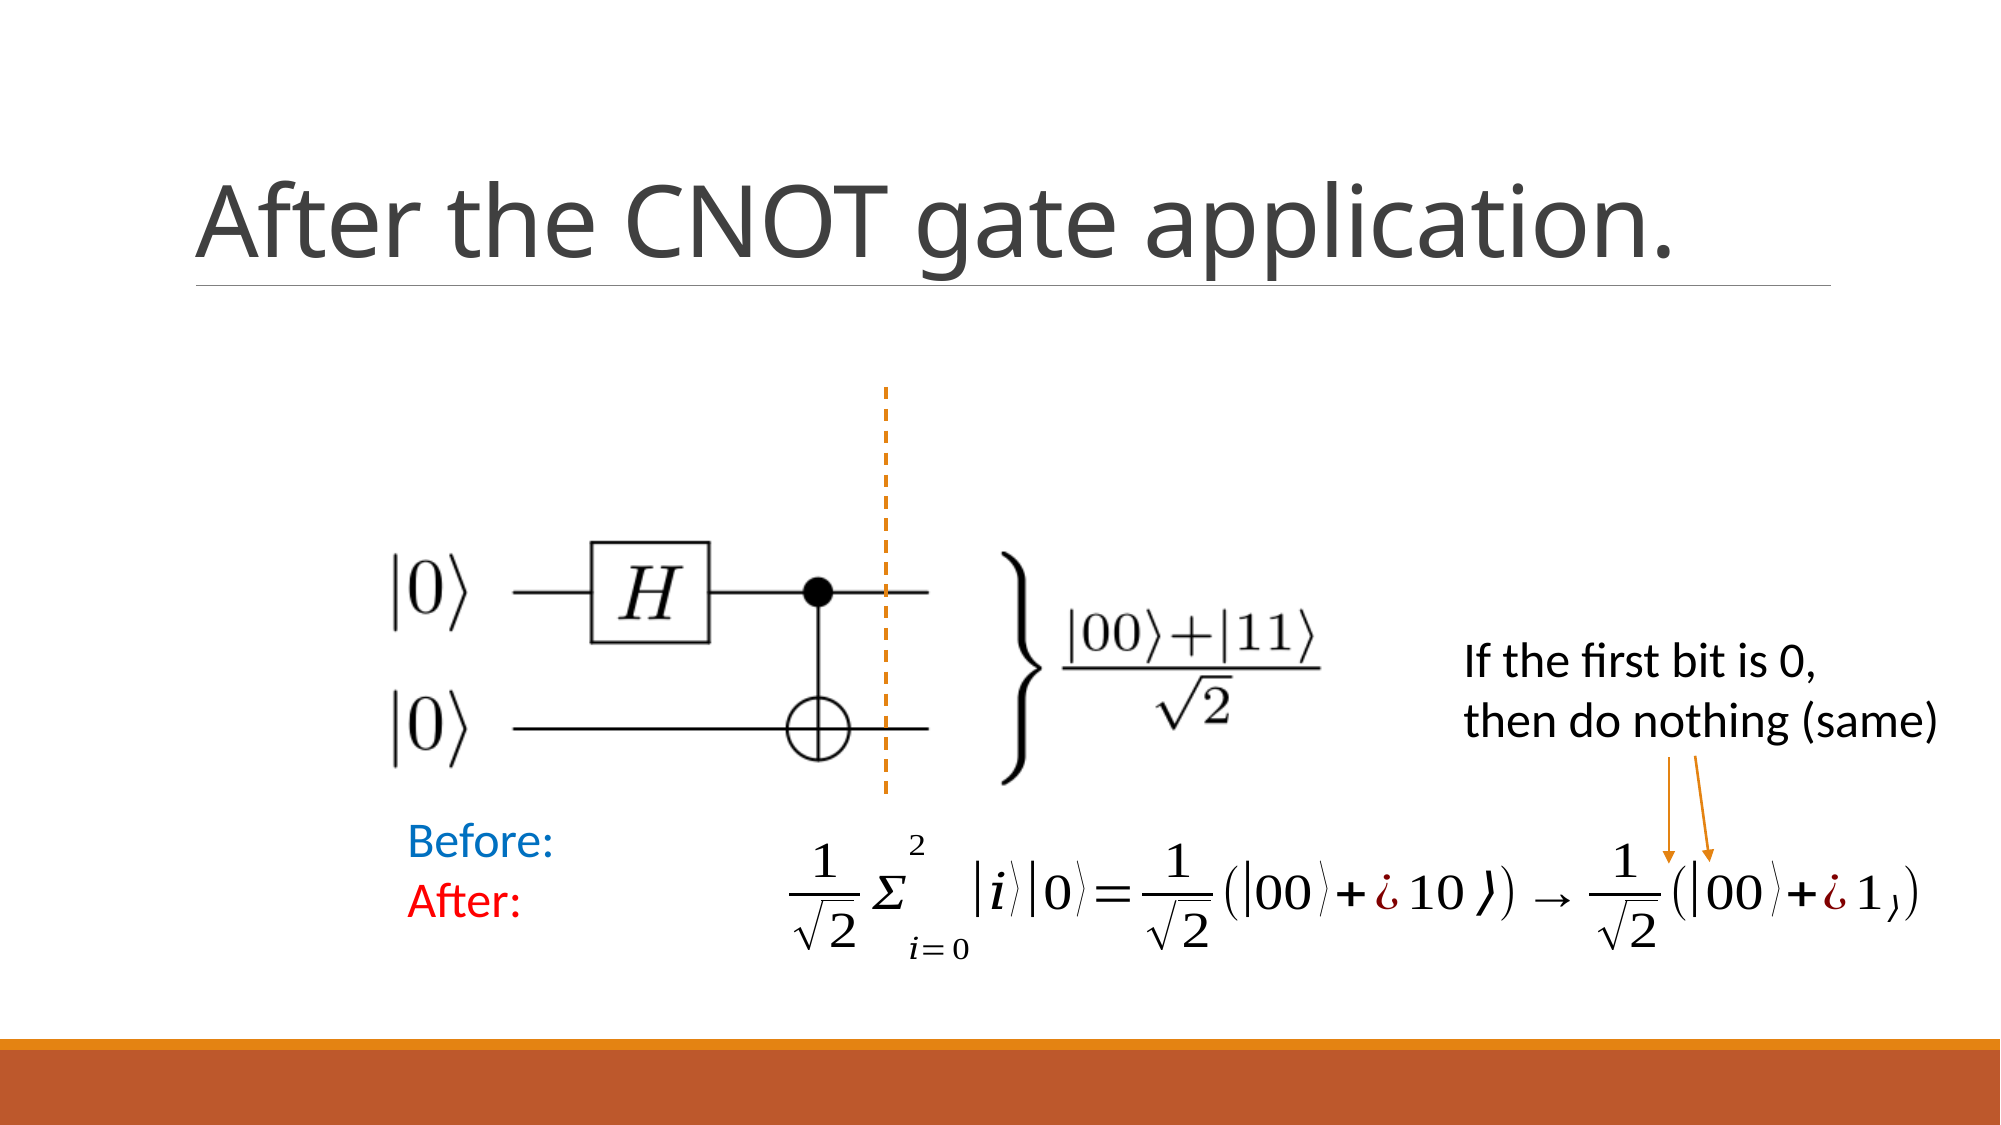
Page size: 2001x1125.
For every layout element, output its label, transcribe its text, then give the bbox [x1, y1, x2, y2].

title After the CNOT gate application. [180, 47, 1830, 285]
picture [887, 532, 1337, 801]
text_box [1694, 755, 1711, 863]
text_box If the first bit is 0, then do nothing (same) [1448, 620, 1966, 756]
picture [368, 532, 885, 801]
